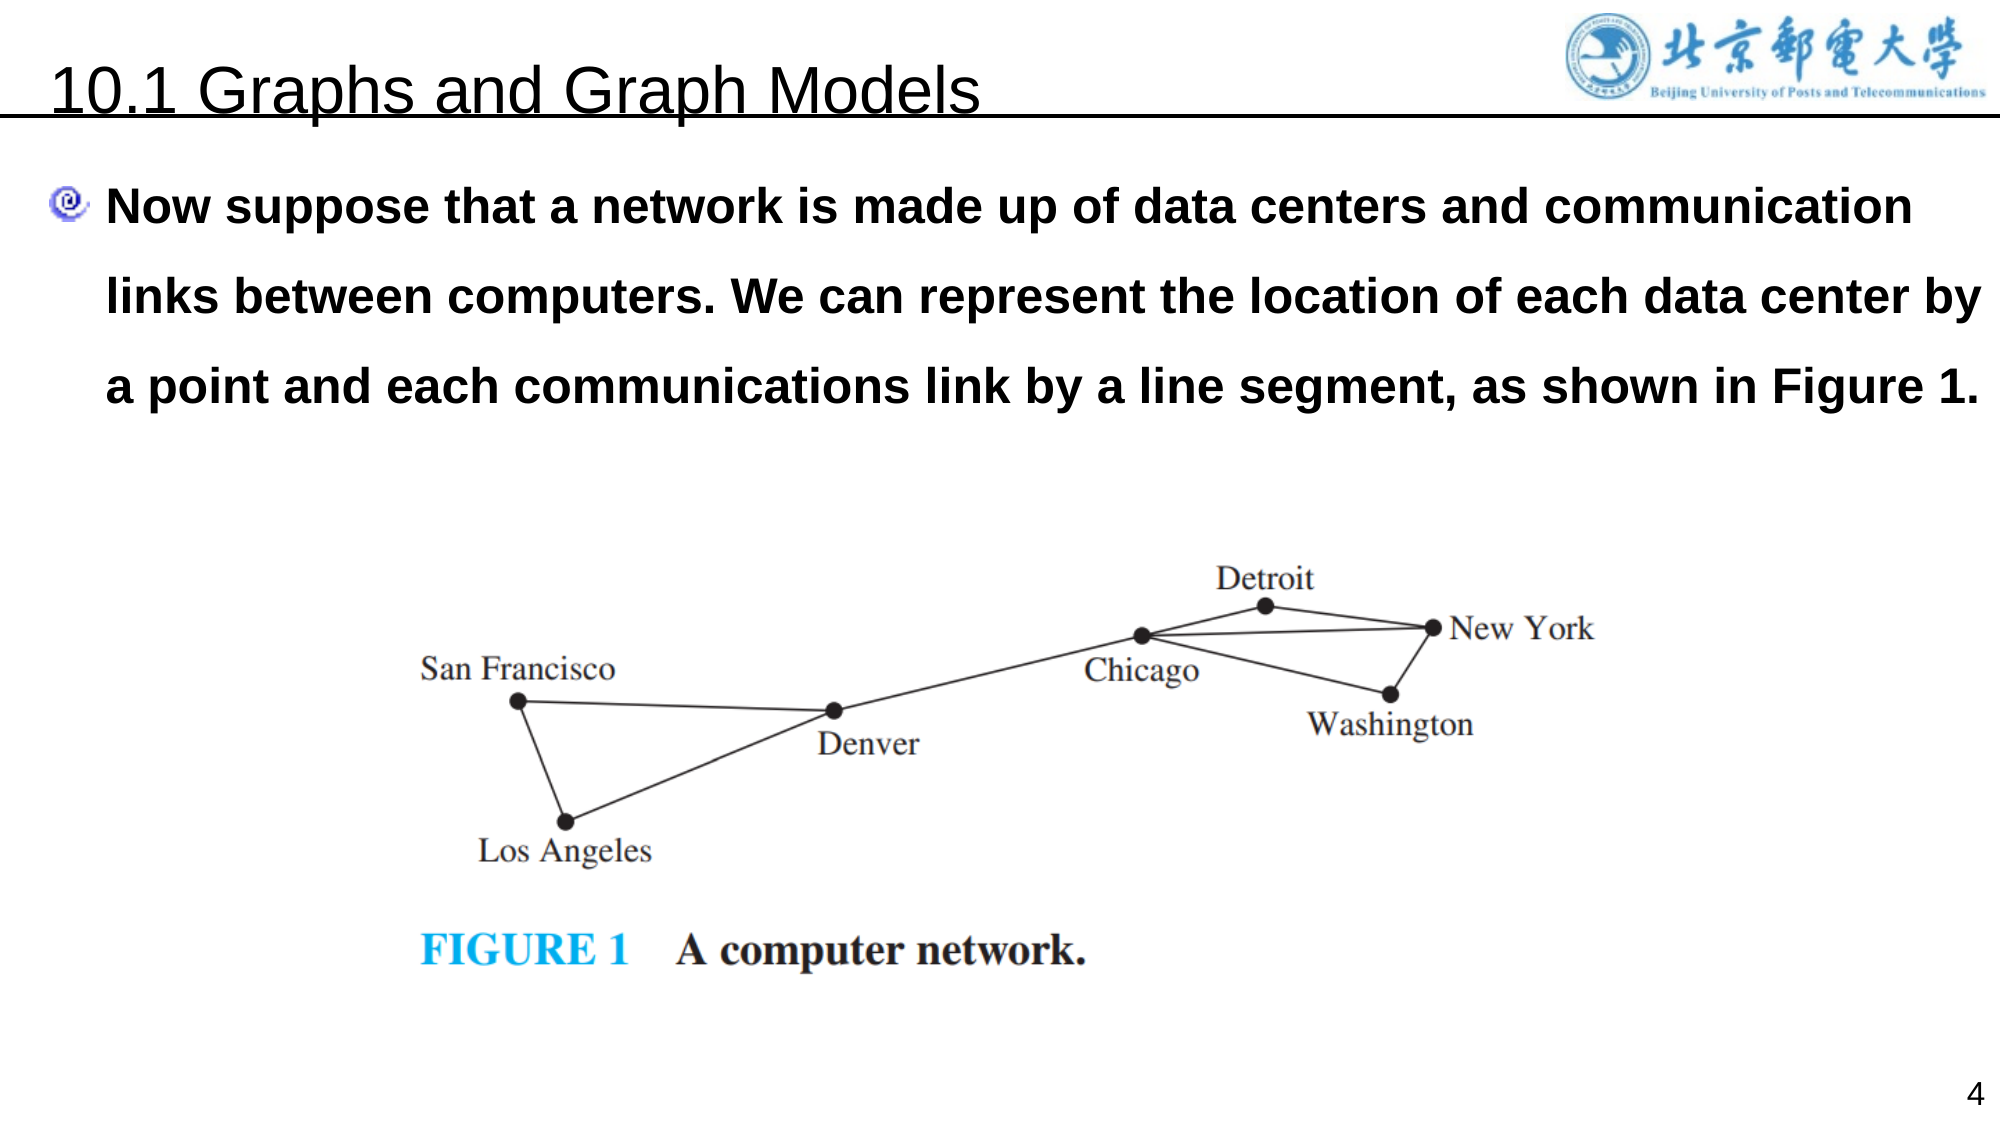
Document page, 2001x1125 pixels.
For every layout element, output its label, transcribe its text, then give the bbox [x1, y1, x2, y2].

text_box 10.1 Graphs and Graph Models [34, 0, 1849, 135]
text_box Now suppose that a network is made up of data centers and communication links between computers. We can represent the location of each data center by a point and each communications link by a line segment, as shown in Figure 1. [34, 136, 2000, 1003]
picture [49, 186, 90, 222]
picture [374, 513, 1626, 977]
picture [1849, 13, 1988, 101]
